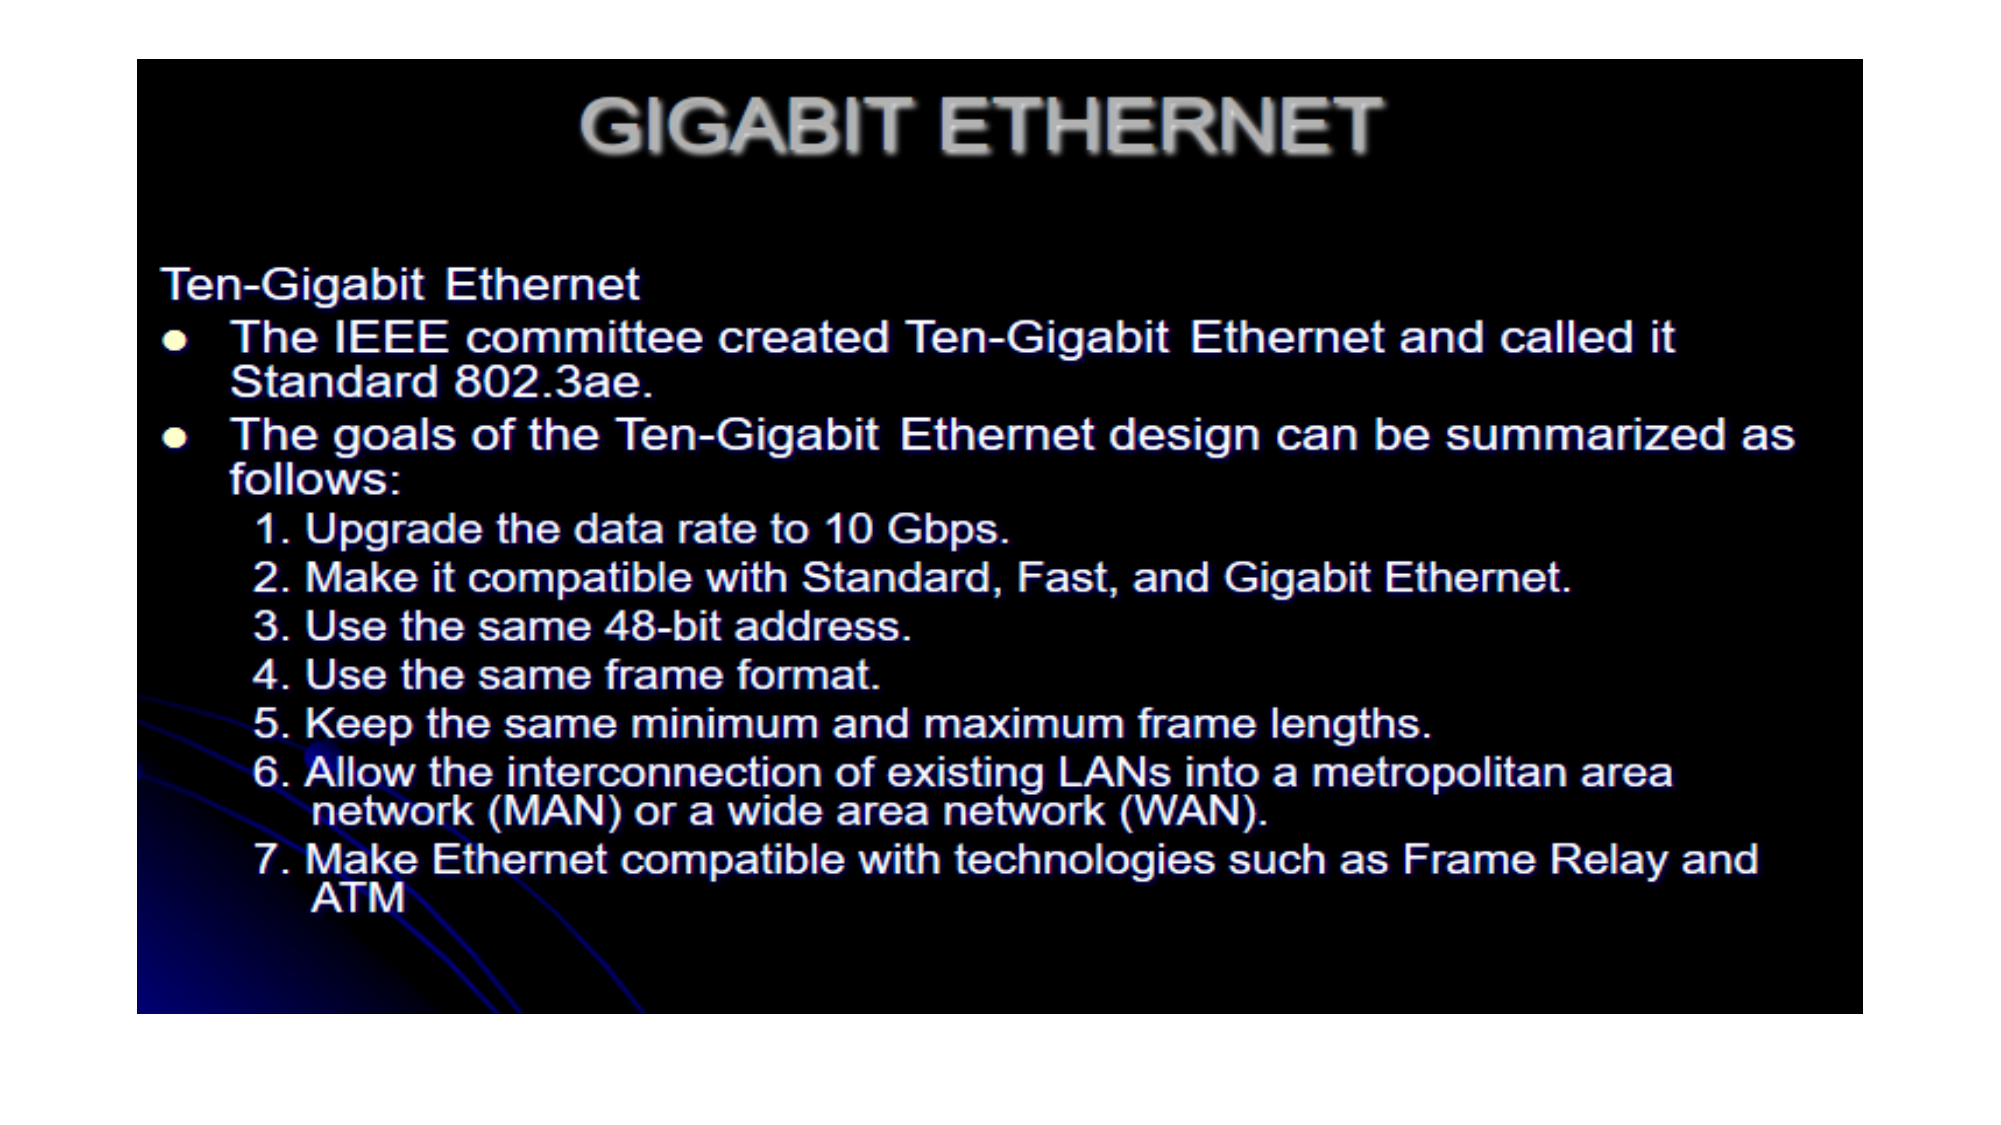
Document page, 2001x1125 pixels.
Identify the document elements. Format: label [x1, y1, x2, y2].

picture [137, 59, 1863, 1014]
